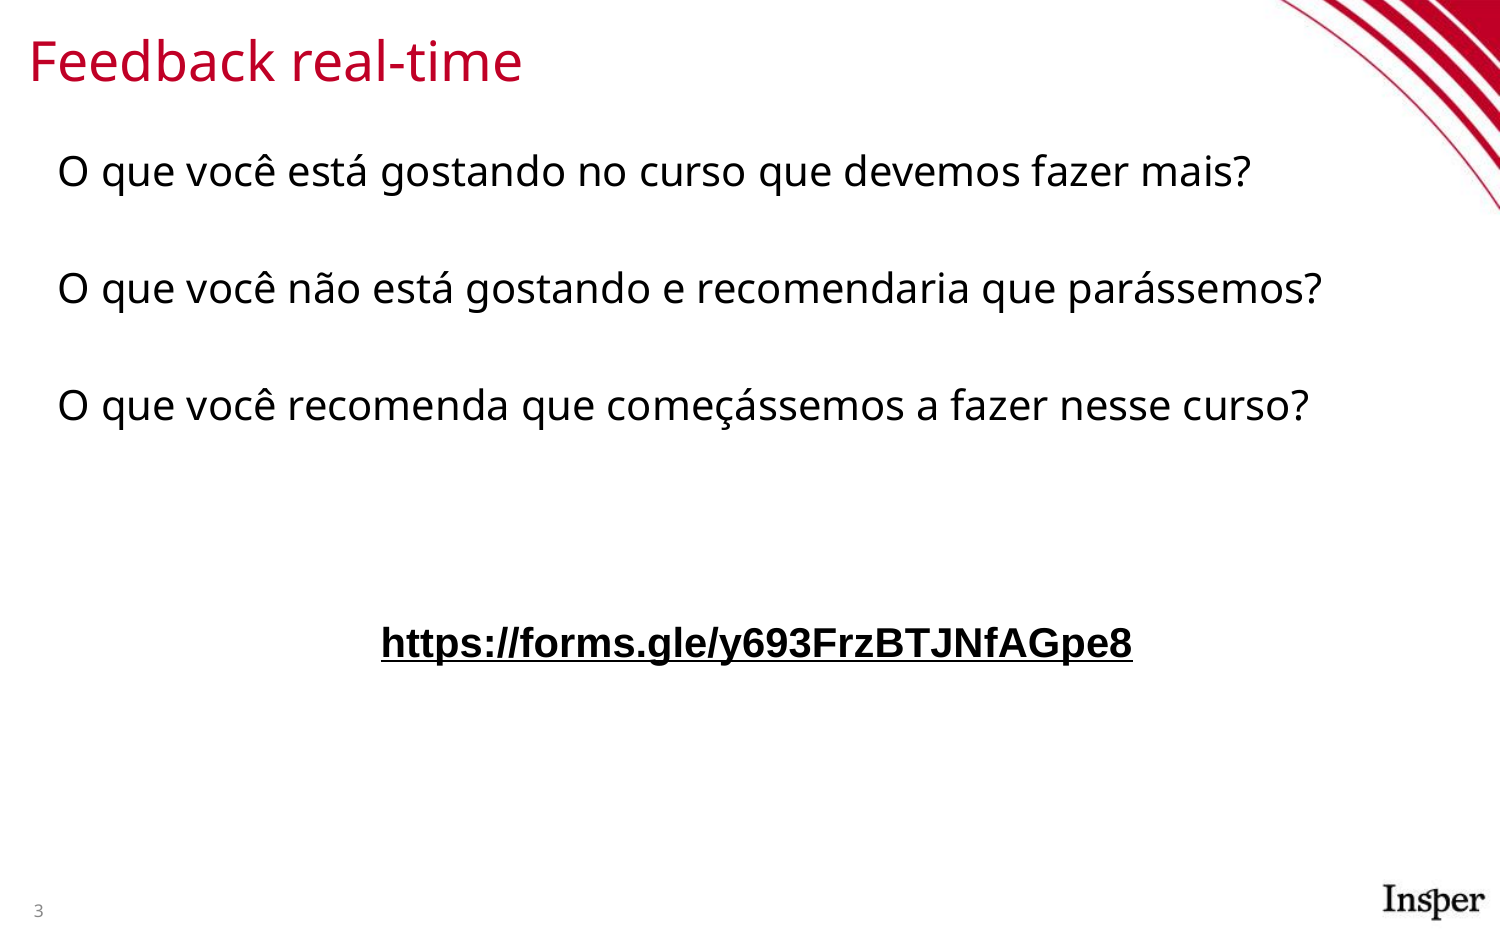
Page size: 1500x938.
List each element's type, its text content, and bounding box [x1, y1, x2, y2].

picture [249, 0, 1500, 938]
title Feedback real-time [13, 18, 1397, 104]
list O que você está gostando no curso que devemos fazer mais? O que você não está gostando e recomendaria que parássemos? O que você recomenda que começássemos a fazer nesse curso? [42, 137, 1447, 544]
text_box https://forms.gle/y693FrzBTJNfAGpe8 [365, 600, 1176, 681]
slide_number ‹#› [0, 887, 78, 938]
